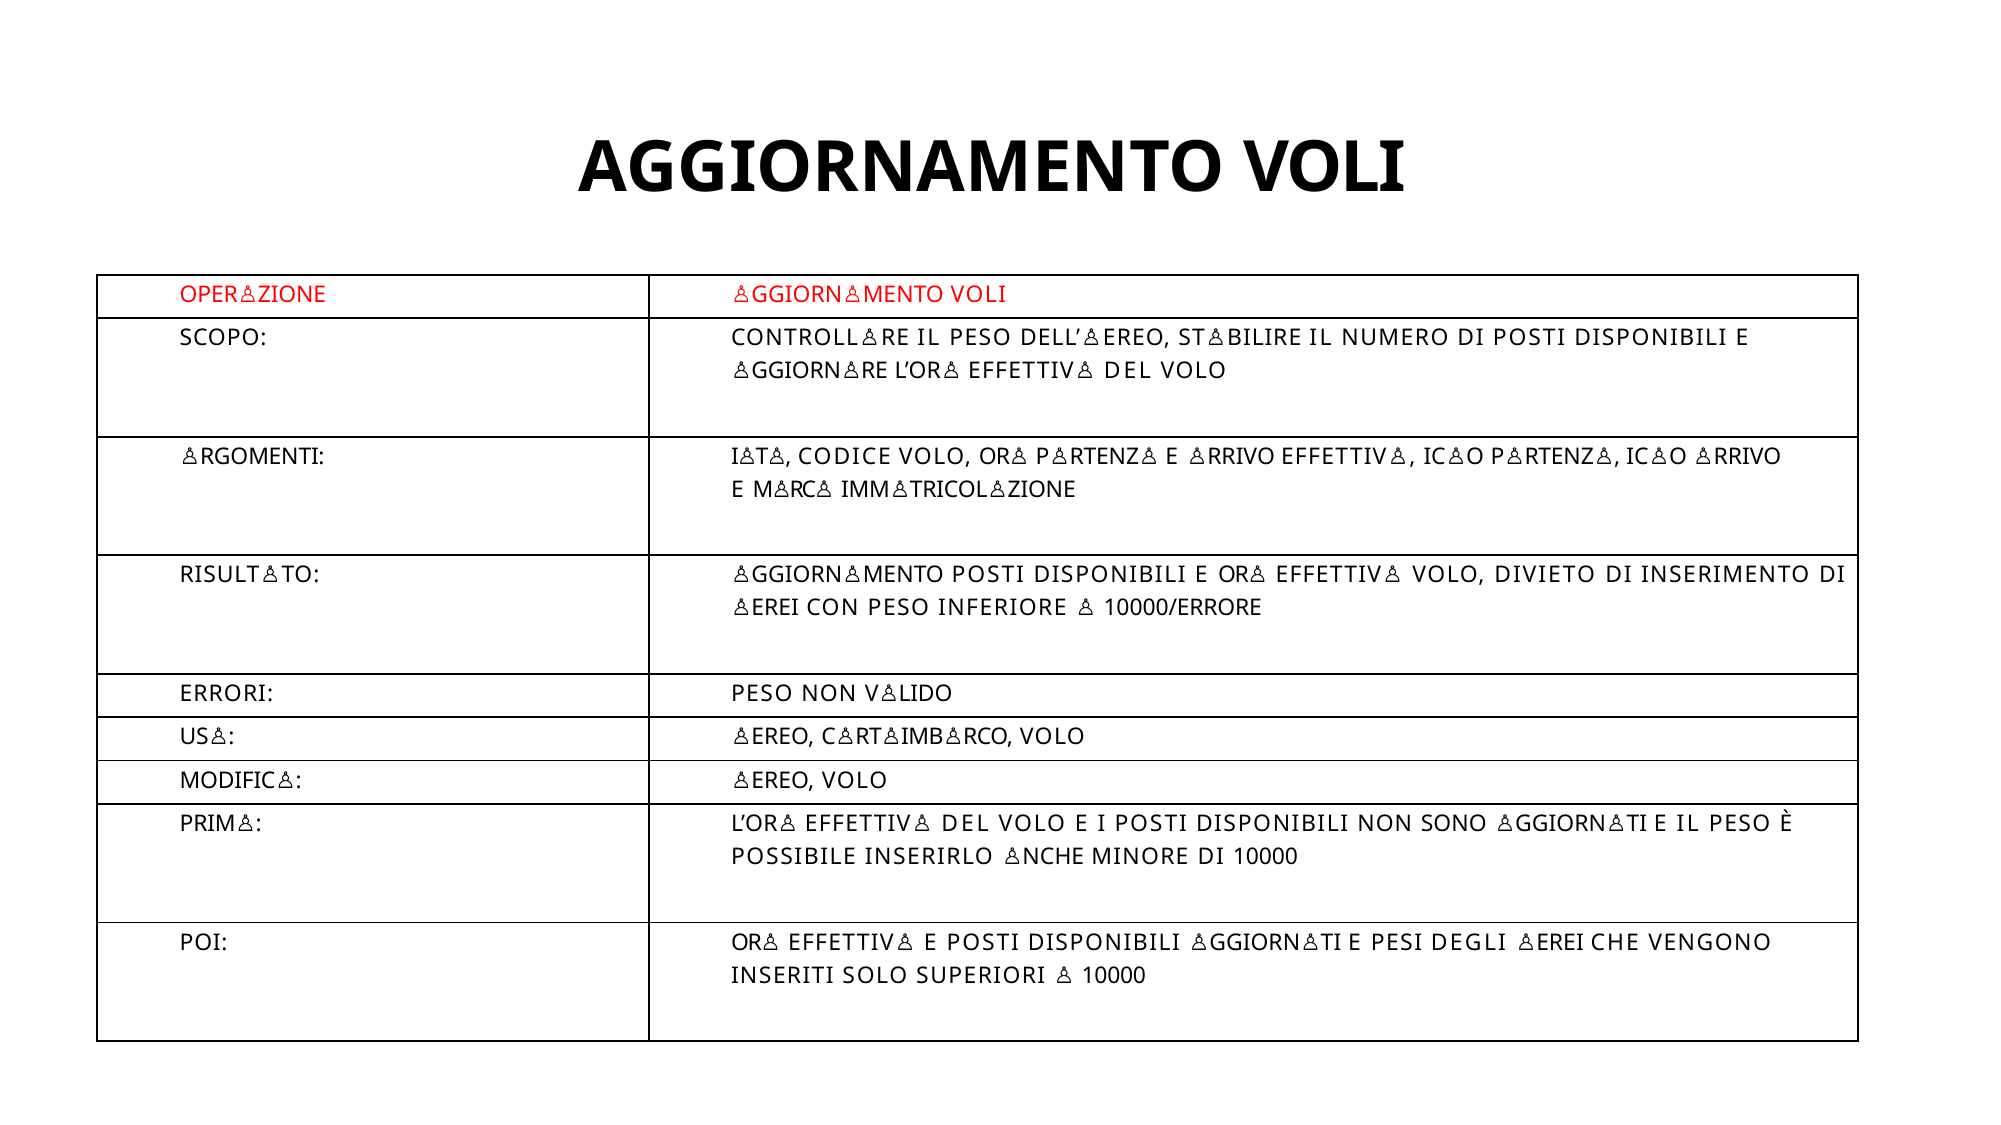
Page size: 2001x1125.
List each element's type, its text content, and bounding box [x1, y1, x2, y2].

title AGGIORNAMENTO VOLI [576, 119, 1422, 274]
table_cell MODIFIC♙: [98, 761, 648, 803]
table_cell ♙GGIORN♙MENTO POSTI DISPONIBILI E OR♙ EFFETTIV♙ VOLO, DIVIETO DI INSERIMENTO DI ♙EREI CON PESO INFERIORE ♙ 10000/ERRORE [650, 556, 1857, 673]
table_cell CONTROLL♙RE IL PESO DELL’♙EREO, ST♙BILIRE IL NUMERO DI POSTI DISPONIBILI E ♙GGIORN♙RE L’OR♙ EFFETTIV♙ DEL VOLO [650, 319, 1857, 436]
table_cell PESO NON V♙LIDO [650, 675, 1857, 716]
table_cell ♙EREO, VOLO [650, 761, 1857, 803]
table_cell POI: [98, 923, 648, 1040]
table_cell I♙T♙, CODICE VOLO, OR♙ P♙RTENZ♙ E ♙RRIVO EFFETTIV♙, IC♙O P♙RTENZ♙, IC♙O ♙RRIVO E M♙RC♙ IMM♙TRICOL♙ZIONE [650, 438, 1857, 554]
table_cell ERRORI: [98, 675, 648, 716]
table_cell RISULT♙TO: [98, 556, 648, 673]
table_cell US♙: [98, 718, 648, 760]
table_cell PRIM♙: [98, 805, 648, 922]
table_header ♙GGIORN♙MENTO VOLI [650, 276, 1857, 317]
table_cell L’OR♙ EFFETTIV♙ DEL VOLO E I POSTI DISPONIBILI NON SONO ♙GGIORN♙TI E IL PESO È POSSIBILE INSERIRLO ♙NCHE MINORE DI 10000 [650, 805, 1857, 922]
table_cell OR♙ EFFETTIV♙ E POSTI DISPONIBILI ♙GGIORN♙TI E PESI DEGLI ♙EREI CHE VENGONO INSERITI SOLO SUPERIORI ♙ 10000 [650, 923, 1857, 1040]
table_cell ♙EREO, C♙RT♙IMB♙RCO, VOLO [650, 718, 1857, 760]
table_cell ♙RGOMENTI: [98, 438, 648, 554]
table_header OPER♙ZIONE [98, 276, 648, 317]
table_cell SCOPO: [98, 319, 648, 436]
